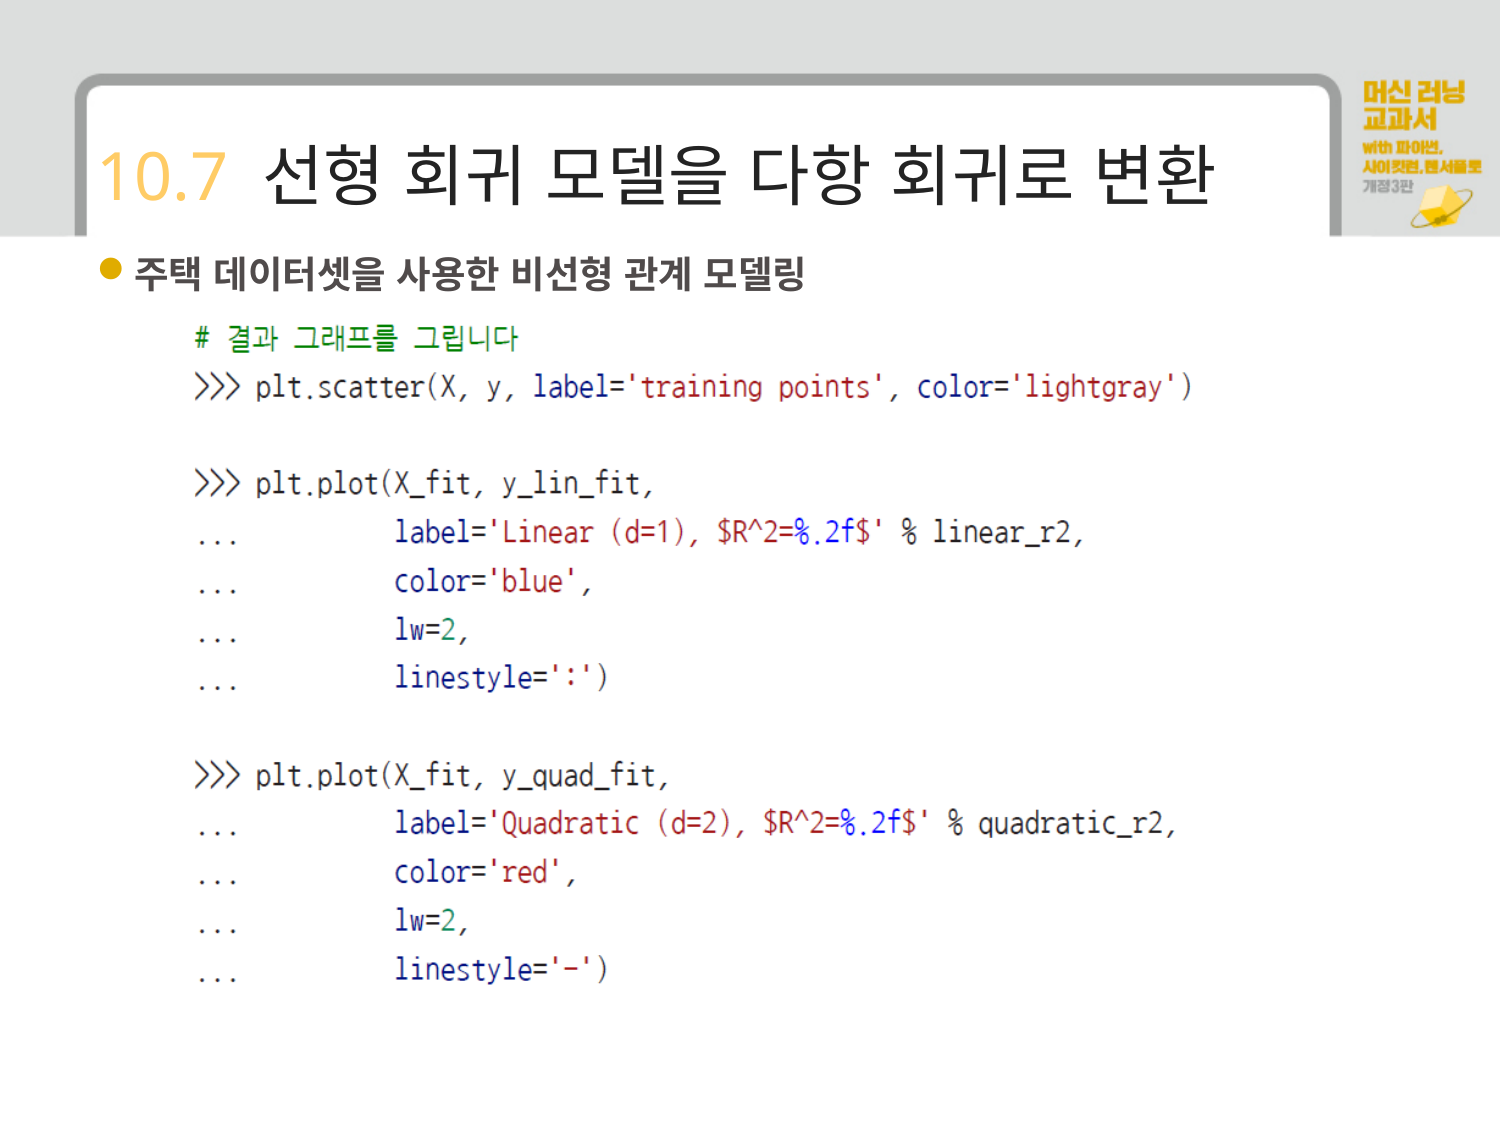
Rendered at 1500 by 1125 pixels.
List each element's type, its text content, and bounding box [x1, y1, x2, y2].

title 10.7 선형 회귀 모델을 다항 회귀로 변환 [81, 90, 1412, 222]
picture [0, 0, 1500, 1125]
list 주택 데이터셋을 사용한 비선형 관계 모델링 [81, 239, 1469, 1054]
